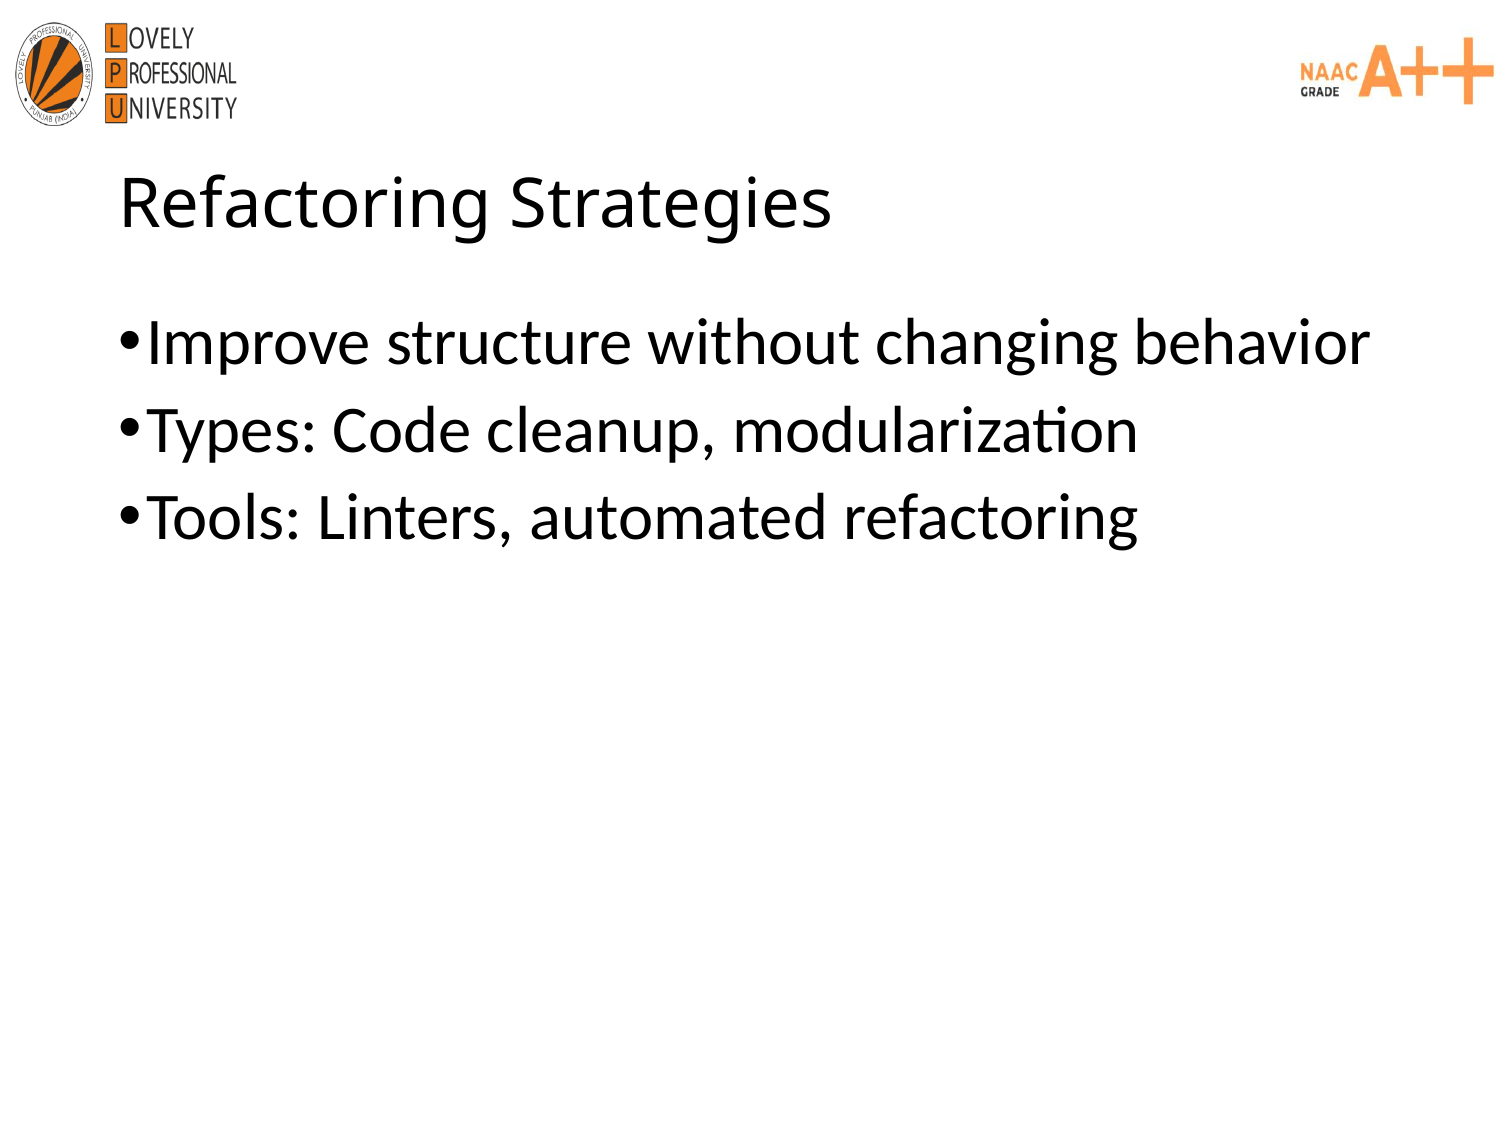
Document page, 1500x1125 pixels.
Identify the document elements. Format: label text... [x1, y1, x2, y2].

list Improve structure without changing behavior Types: Code cleanup, modularization Tools: Linters, automated refactoring [103, 299, 1397, 1014]
title Refactoring Strategies [103, 133, 1397, 278]
picture [1296, 7, 1497, 134]
picture [15, 22, 237, 126]
